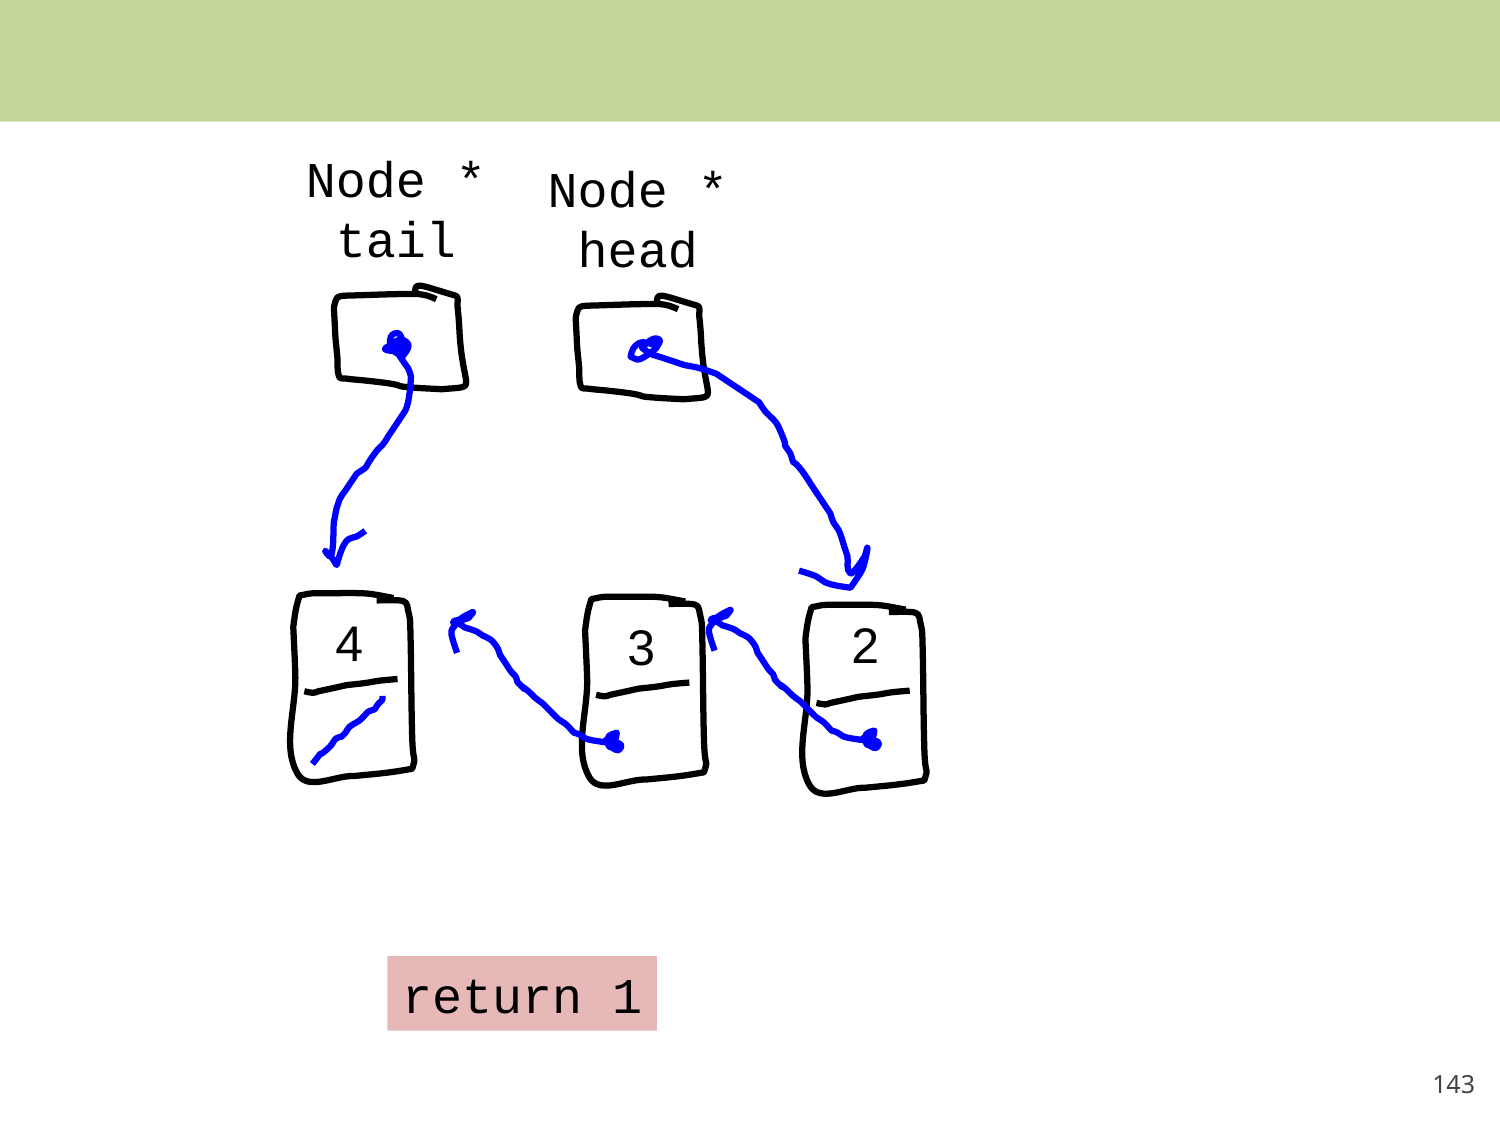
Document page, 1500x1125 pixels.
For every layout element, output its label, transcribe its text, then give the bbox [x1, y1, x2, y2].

text_box [816, 690, 910, 705]
text_box 4 [320, 604, 378, 680]
text_box [312, 695, 383, 764]
text_box return 1 [387, 956, 657, 1031]
text_box [290, 593, 415, 783]
text_box Node * head [532, 150, 743, 286]
text_box [575, 295, 705, 400]
text_box [596, 682, 690, 697]
text_box [630, 338, 868, 588]
text_box [325, 333, 411, 566]
text_box [451, 611, 622, 751]
text_box [333, 285, 467, 390]
text_box [802, 604, 927, 794]
text_box 2 [836, 606, 894, 682]
text_box [304, 679, 398, 693]
text_box [708, 609, 879, 749]
text_box [581, 596, 707, 786]
text_box Node * tail [290, 140, 501, 276]
text_box 3 [612, 608, 670, 683]
